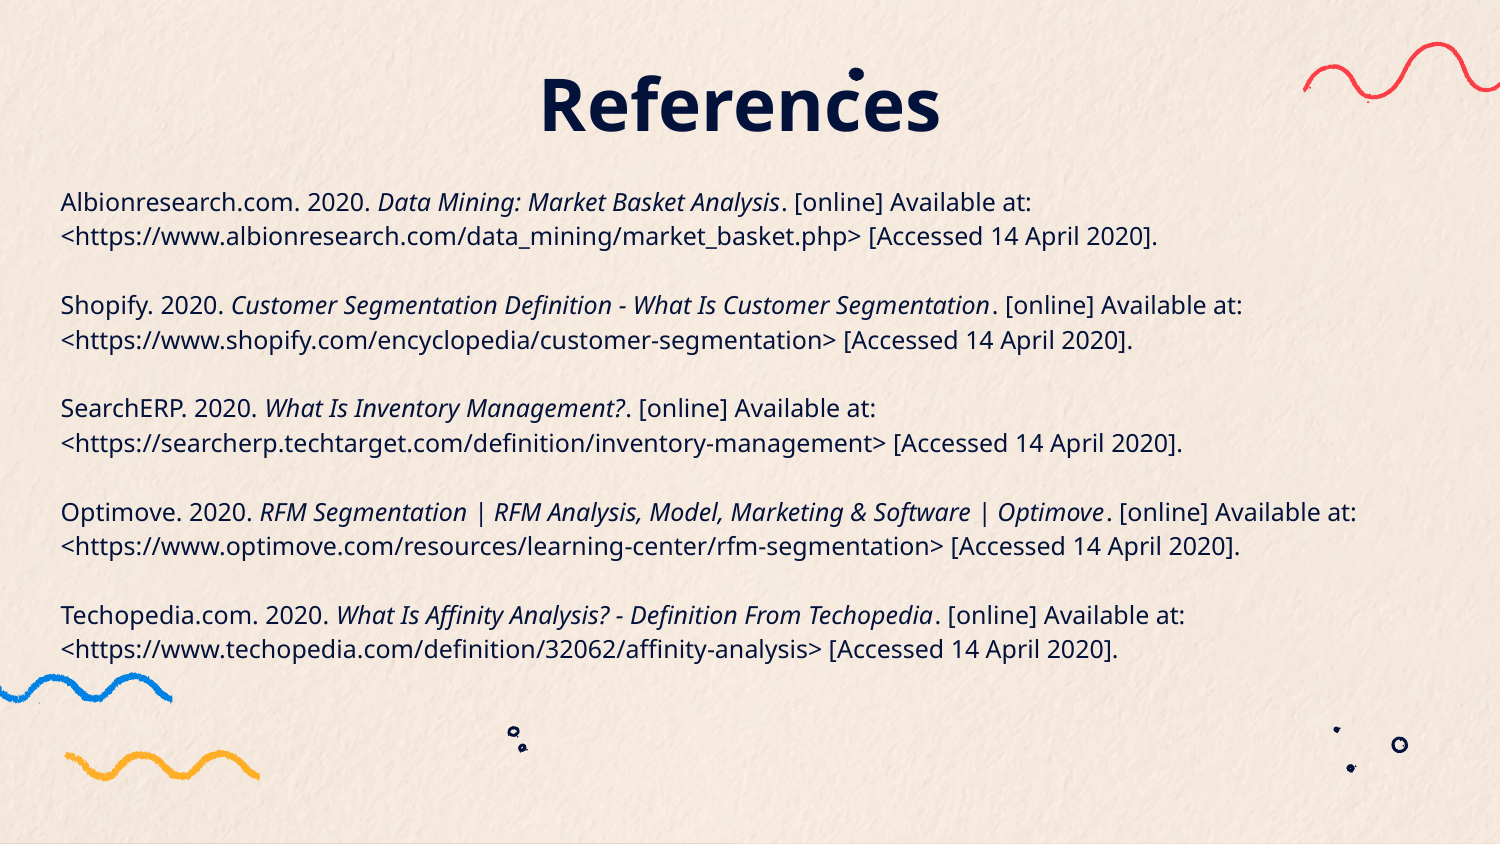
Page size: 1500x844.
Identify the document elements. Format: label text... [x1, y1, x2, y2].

title References [107, 43, 1393, 138]
list Albionresearch.com. 2020. Data Mining: Market Basket Analysis. [online] Available at: <https://www.albionresearch.com/data_mining/market_basket.php> [Accessed 14 April 2020]. Shopify. 2020. Customer Segmentation Definition - What Is Customer Segmentation. [online] Available at: <https://www.shopify.com/encyclopedia/customer-segmentation> [Accessed 14 April 2020]. SearchERP. 2020. What Is Inventory Management?. [online] Available at: <https://searcherp.techtarget.com/definition/inventory-management> [Accessed 14 April 2020]. Optimove. 2020. RFM Segmentation | RFM Analysis, Model, Marketing & Software | Optimove. [online] Available at: <https://www.optimove.com/resources/learning-center/rfm-segmentation> [Accessed 14 April 2020]. Techopedia.com. 2020. What Is Affinity Analysis? - Definition From Techopedia. [online] Available at: <https://www.techopedia.com/definition/32062/affinity-analysis> [Accessed 14 April 2020]. [20, 166, 1435, 753]
